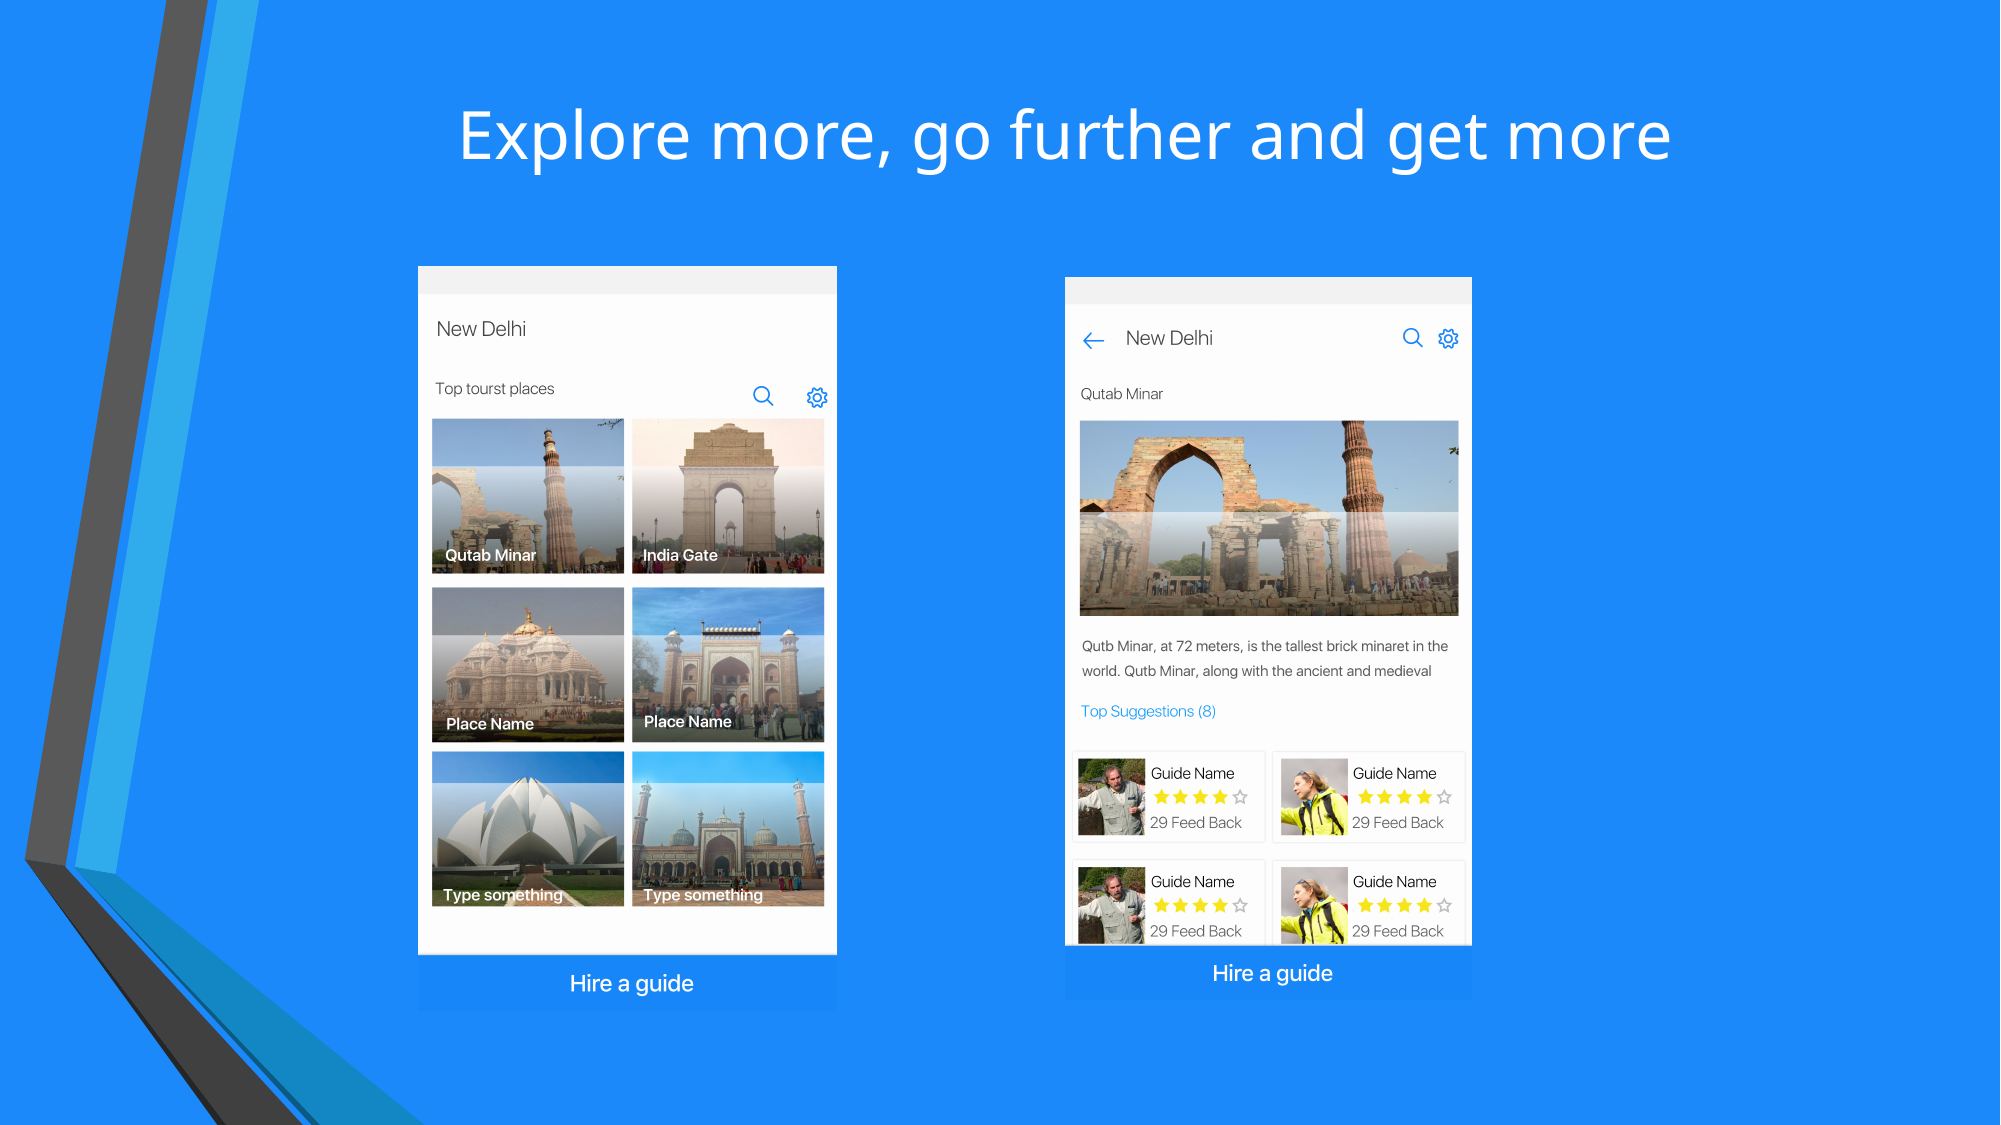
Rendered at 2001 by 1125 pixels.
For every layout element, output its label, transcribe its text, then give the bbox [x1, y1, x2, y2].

picture [418, 266, 838, 1011]
picture [1065, 277, 1472, 1000]
title Explore more, go further and get more [160, 59, 1972, 205]
